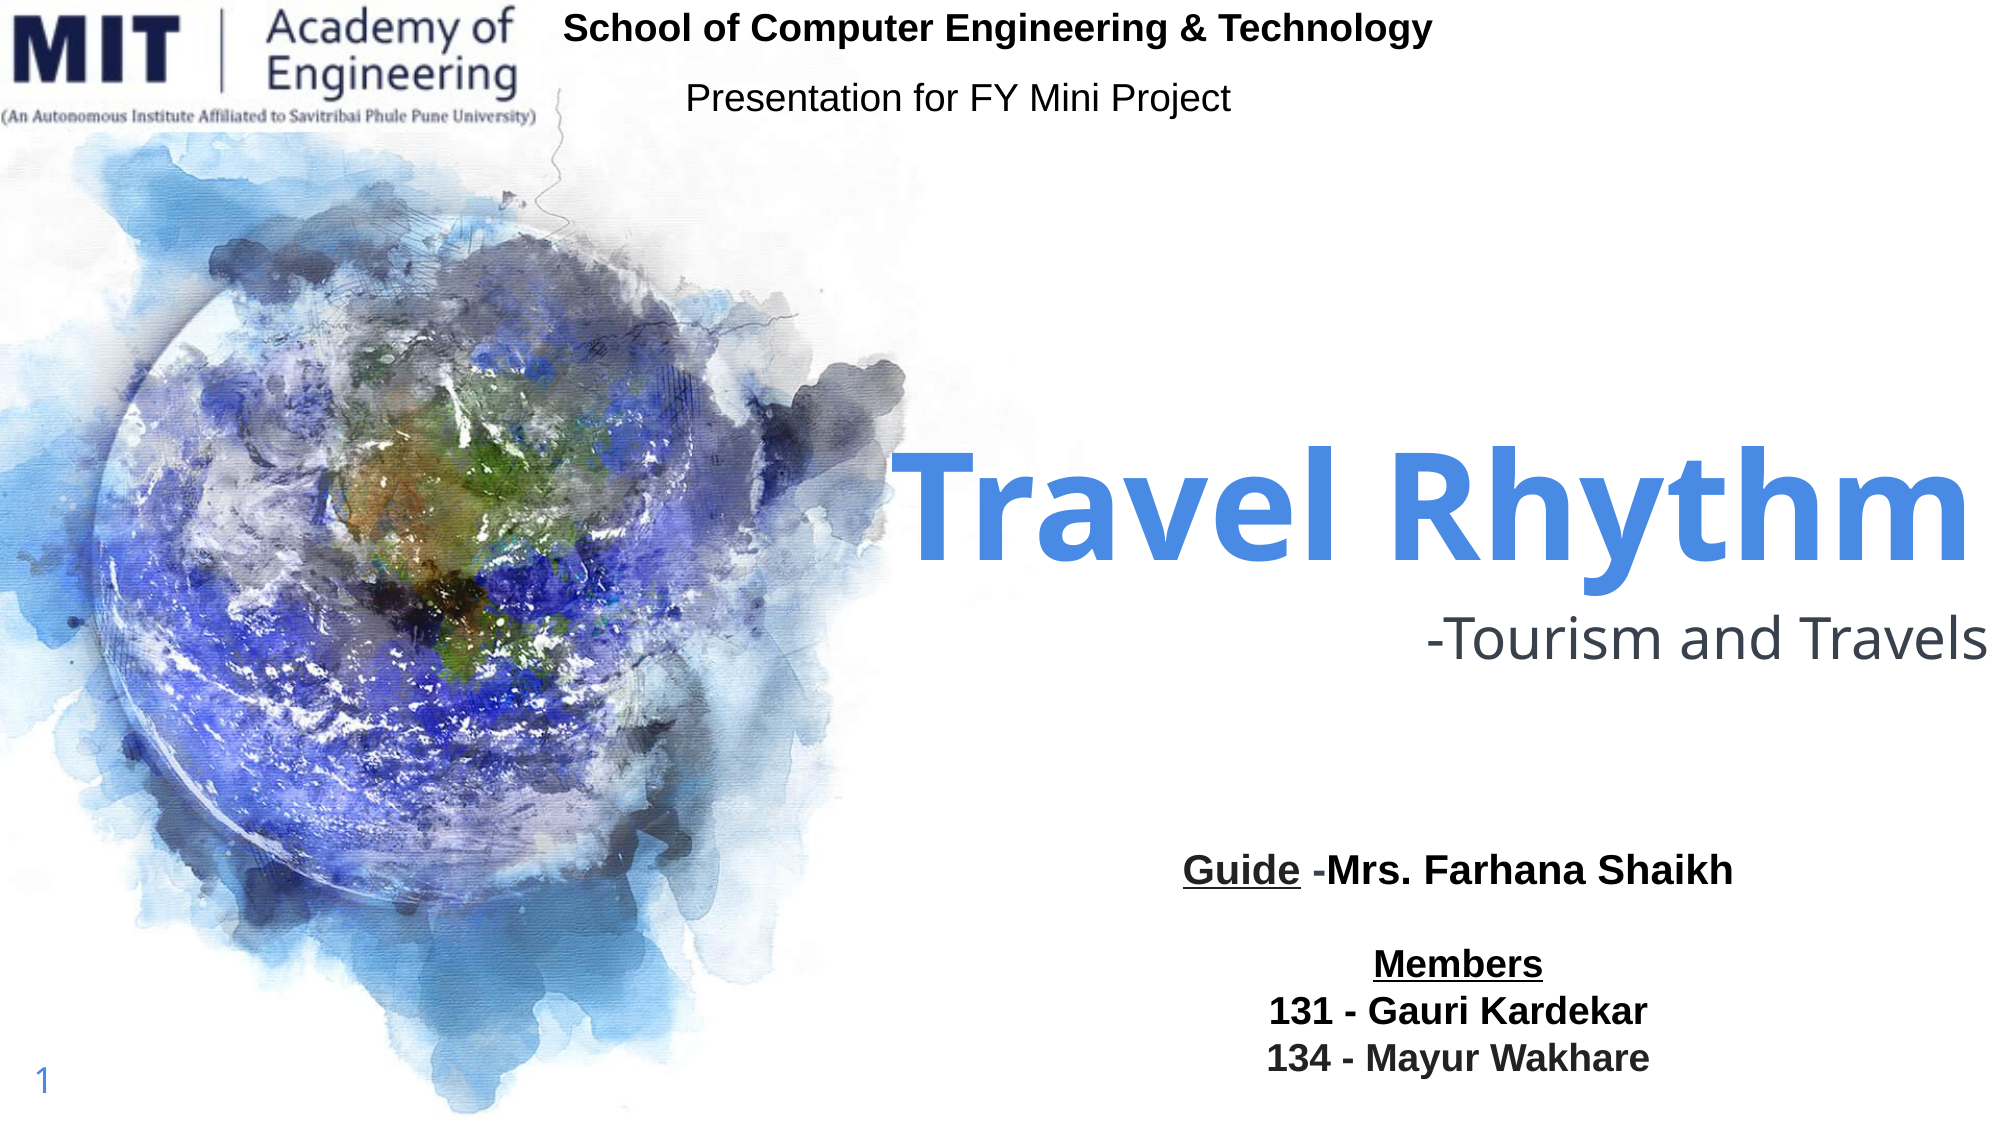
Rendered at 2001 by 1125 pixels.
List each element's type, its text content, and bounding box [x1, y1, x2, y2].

title Travel Rhythm [889, 336, 2000, 591]
subtitle -Tourism and Travels [1426, 590, 2000, 654]
text_box School of Computer Engineering & Technology [548, 0, 1459, 57]
text_box Presentation for FY Mini Project [670, 65, 1247, 127]
picture [0, 0, 2001, 1125]
text_box Guide -Mrs. Farhana Shaikh Members 131 - Gauri Kardekar 134 - Mayur Wakhare [958, 835, 1959, 1087]
slide_number 1 [33, 1038, 154, 1125]
